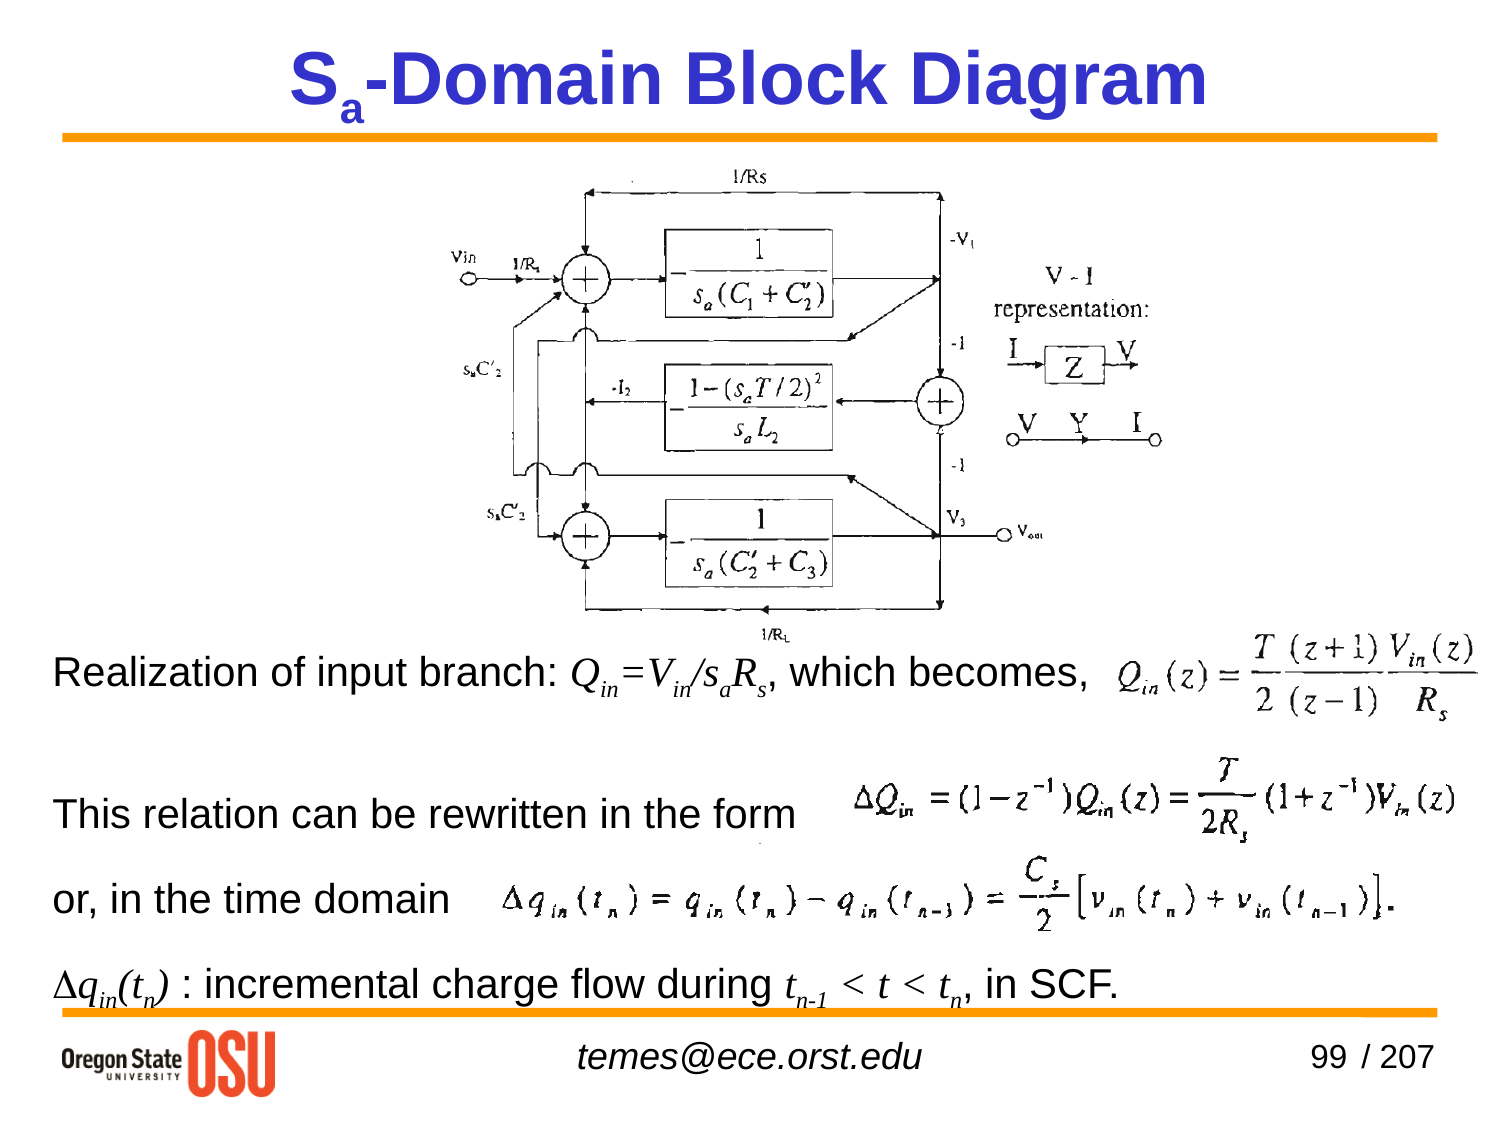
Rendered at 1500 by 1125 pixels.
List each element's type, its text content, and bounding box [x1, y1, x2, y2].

title Sa-Domain Block Diagram [62, 24, 1438, 138]
picture [437, 162, 1488, 732]
picture [62, 1021, 275, 1113]
text_box Realization of input branch: Qin=Vin/saRs, which becomes, This relation can be rewritten in the form or, in the time domain Dqin(tn) : incremental charge flow during tn-1 < t < tn, in SCF. [37, 637, 1400, 1021]
slide_number 99 [1153, 1025, 1363, 1085]
picture [489, 749, 1463, 932]
